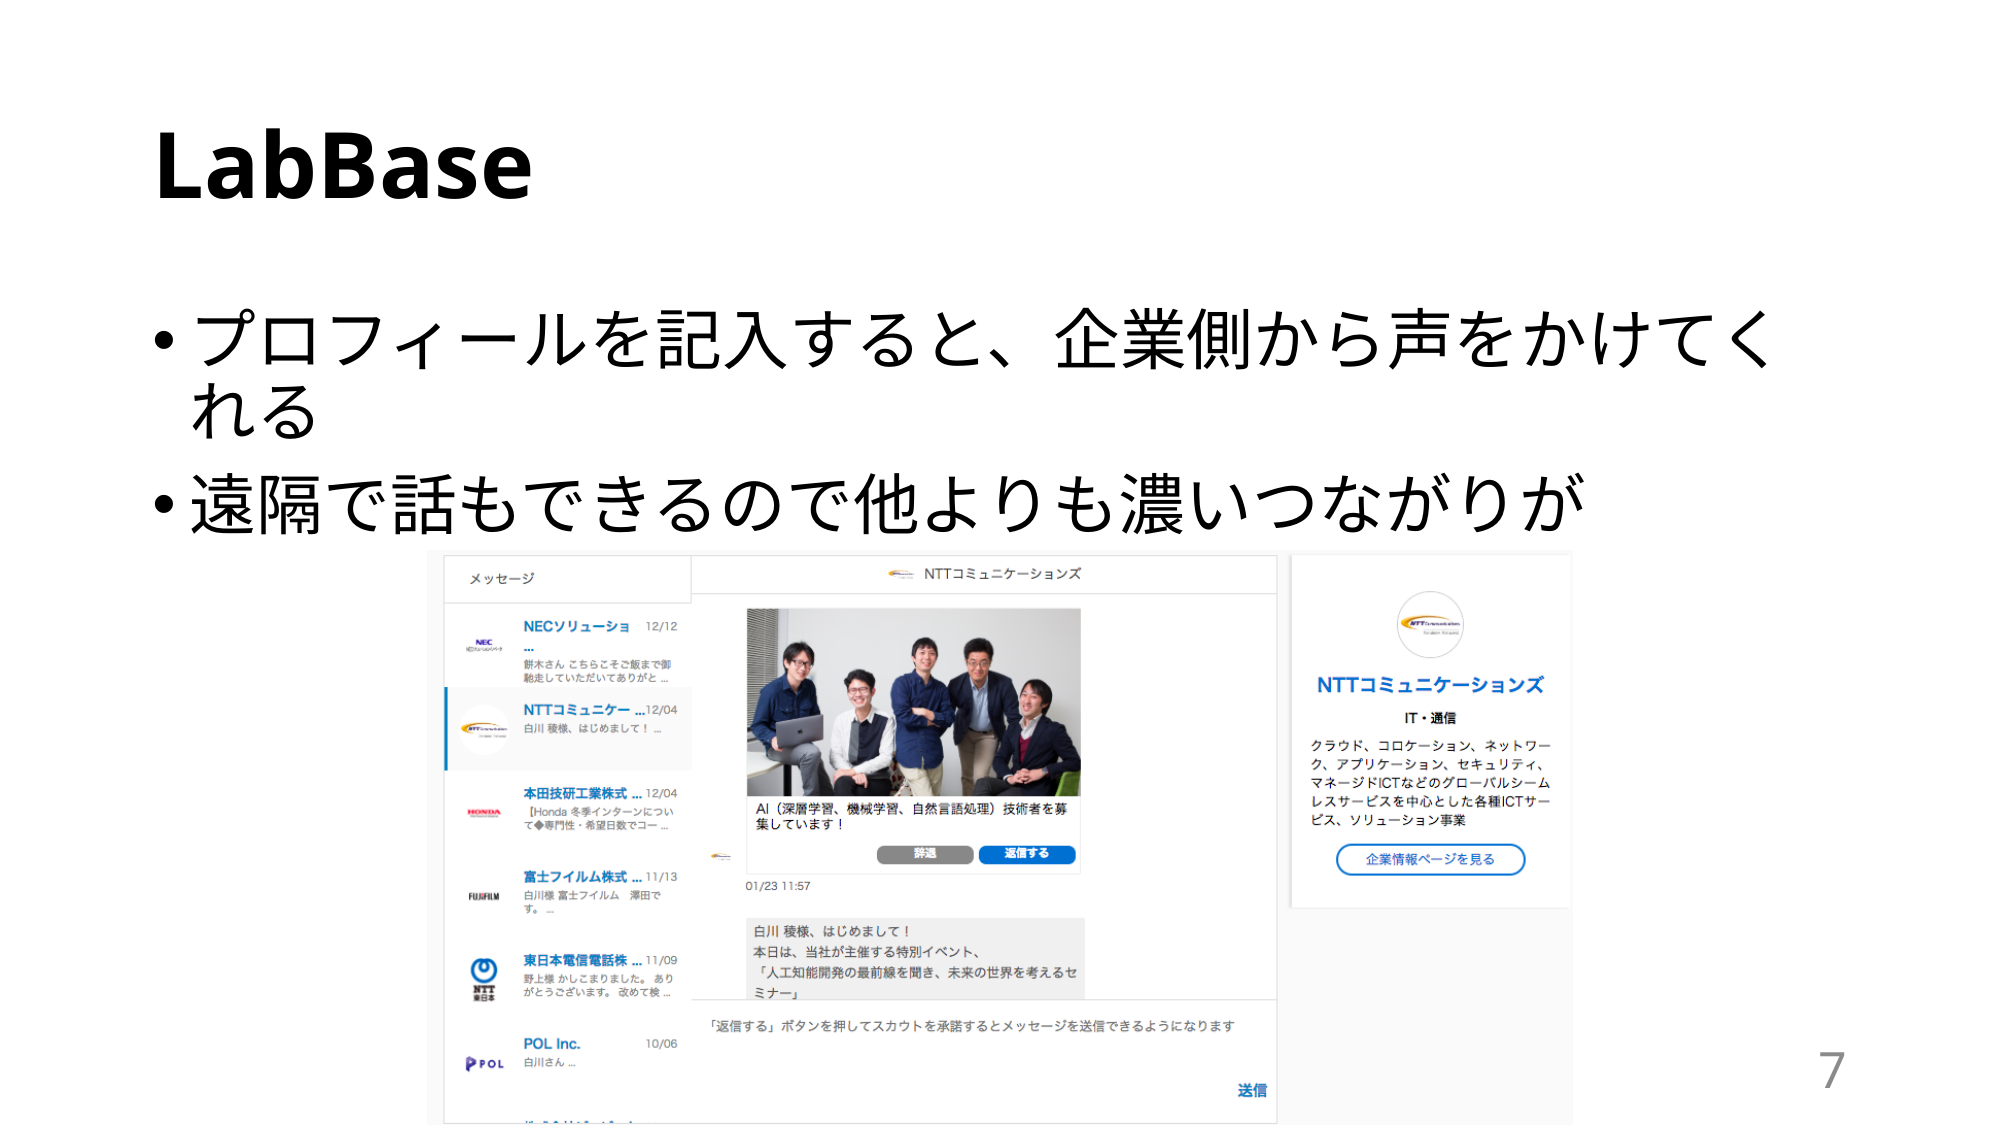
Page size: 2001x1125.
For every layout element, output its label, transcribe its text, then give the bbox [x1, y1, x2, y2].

list プロフィールを記入すると、企業側から声をかけてくれる 遠隔で話もできるので他よりも濃いつながりが [137, 299, 1863, 1014]
slide_number 6 [1573, 1042, 1863, 1103]
picture [427, 550, 1573, 1125]
title LabBase [137, 59, 1863, 278]
